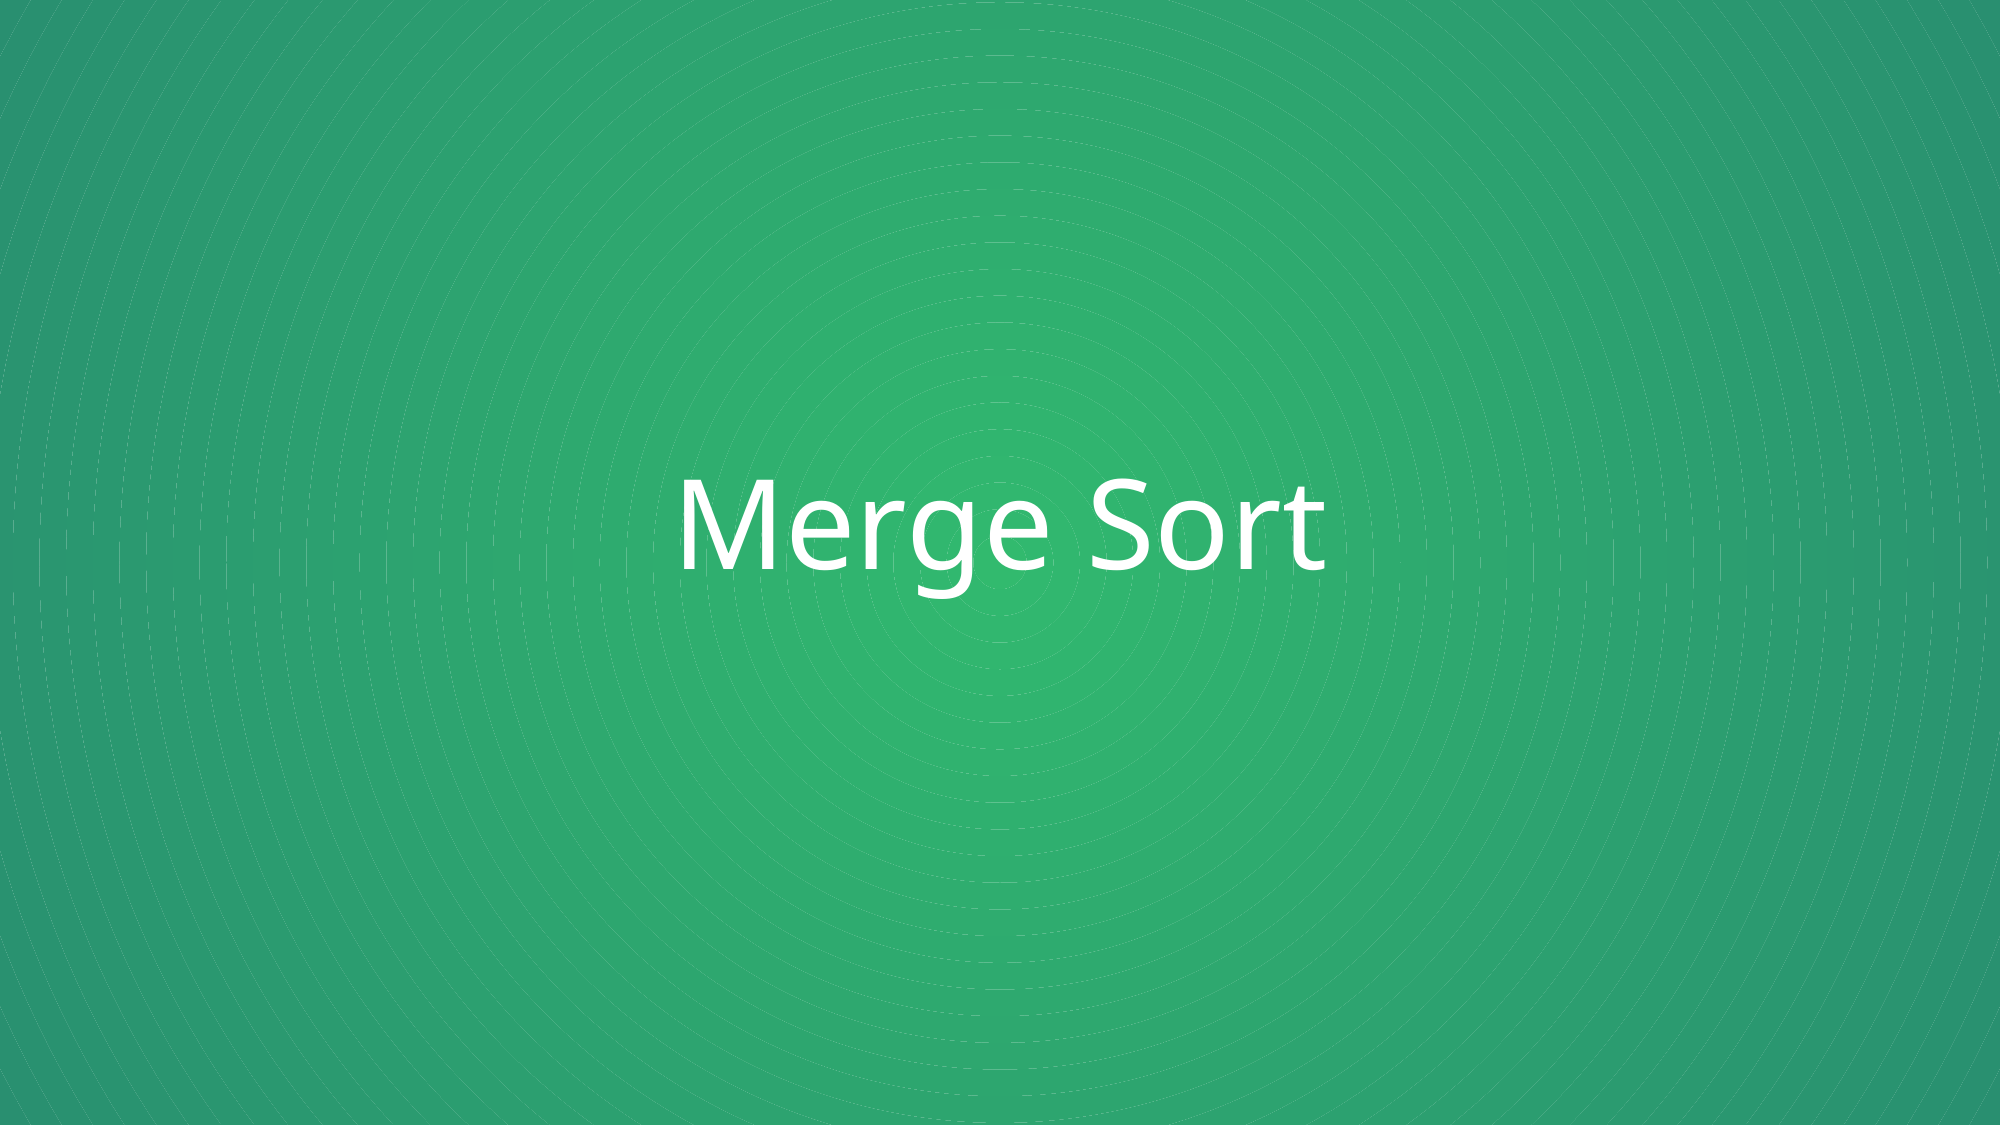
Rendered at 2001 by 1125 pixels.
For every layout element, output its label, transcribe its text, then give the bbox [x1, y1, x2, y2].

title Merge Sort [0, 470, 2000, 588]
